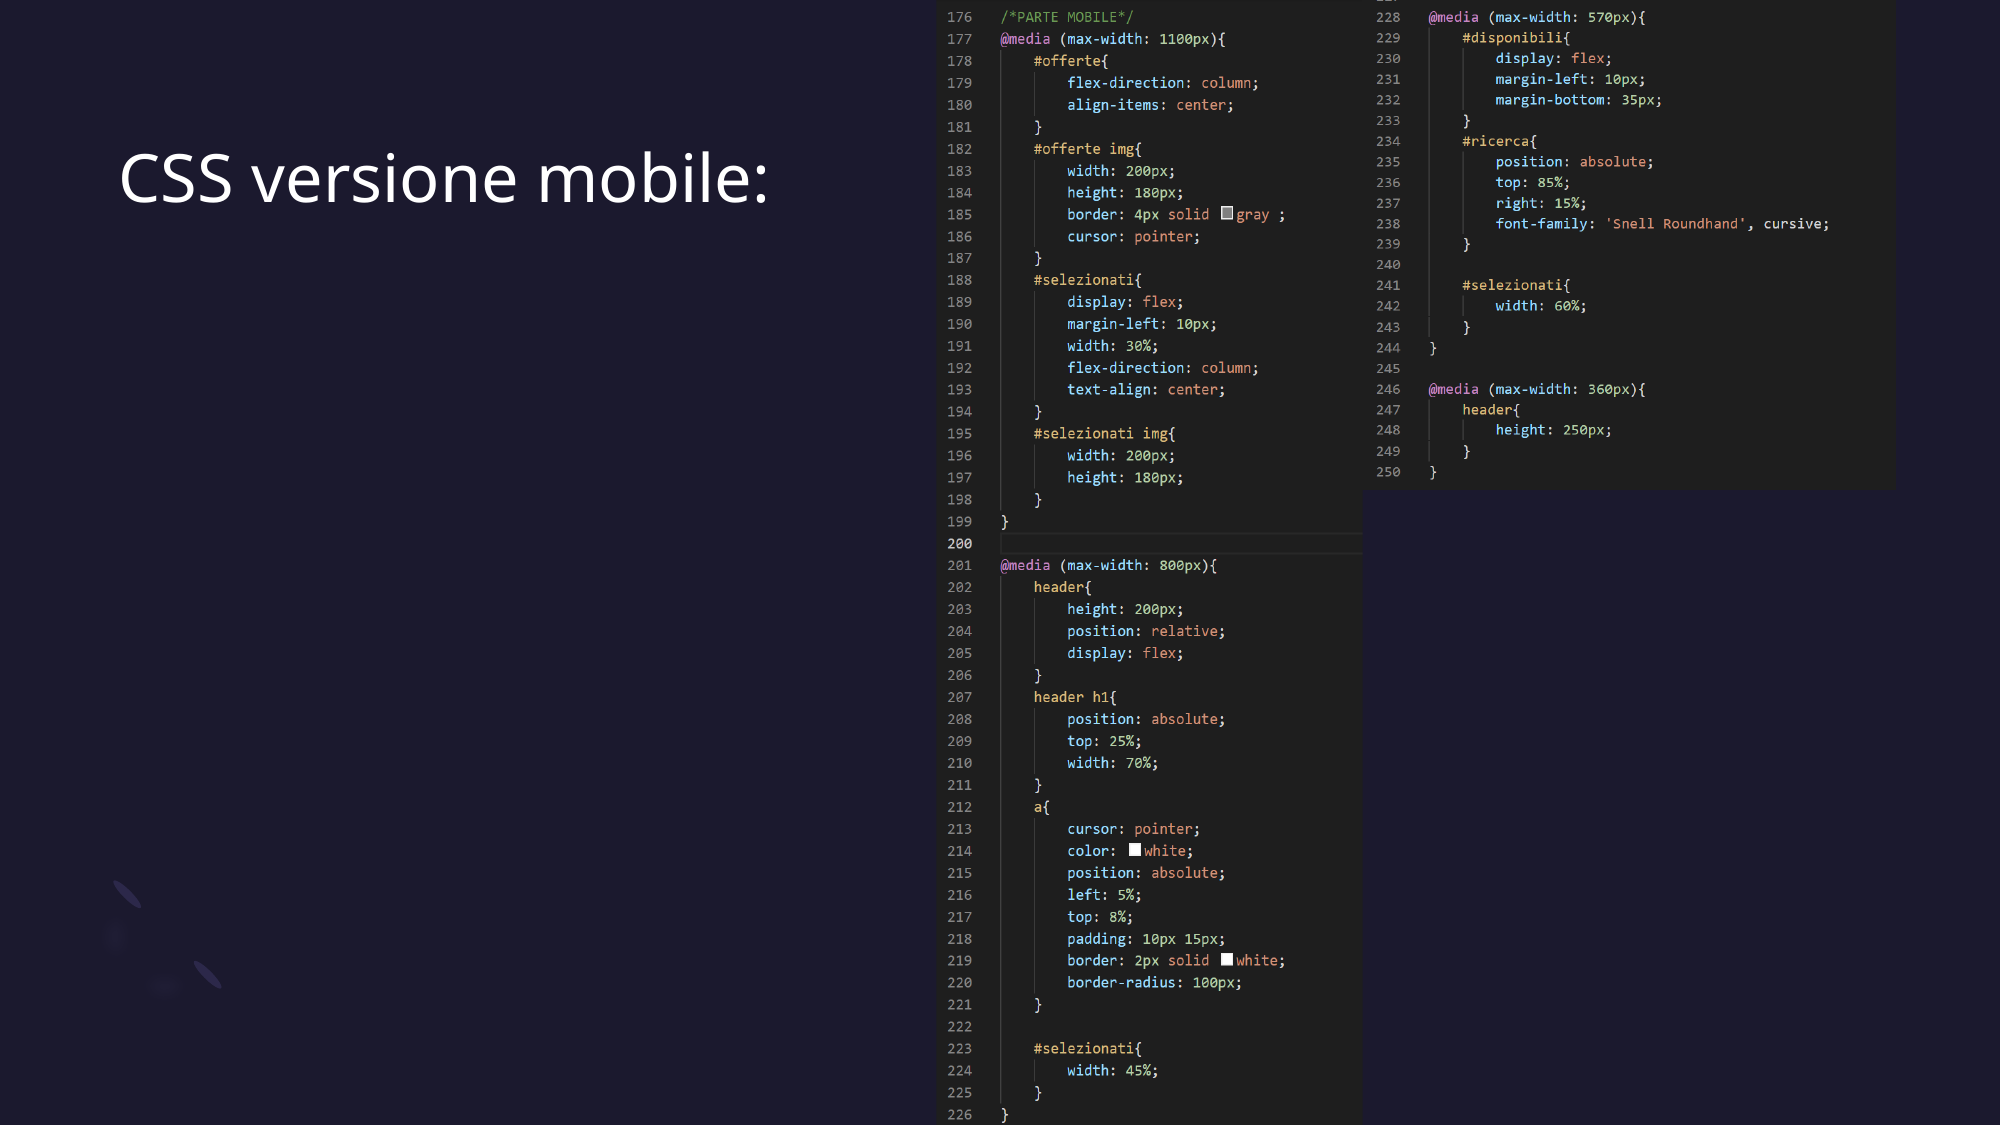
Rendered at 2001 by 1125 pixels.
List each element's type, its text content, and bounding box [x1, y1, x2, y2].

text_box CSS versione mobile: [104, 128, 874, 223]
picture [936, 0, 1896, 1125]
